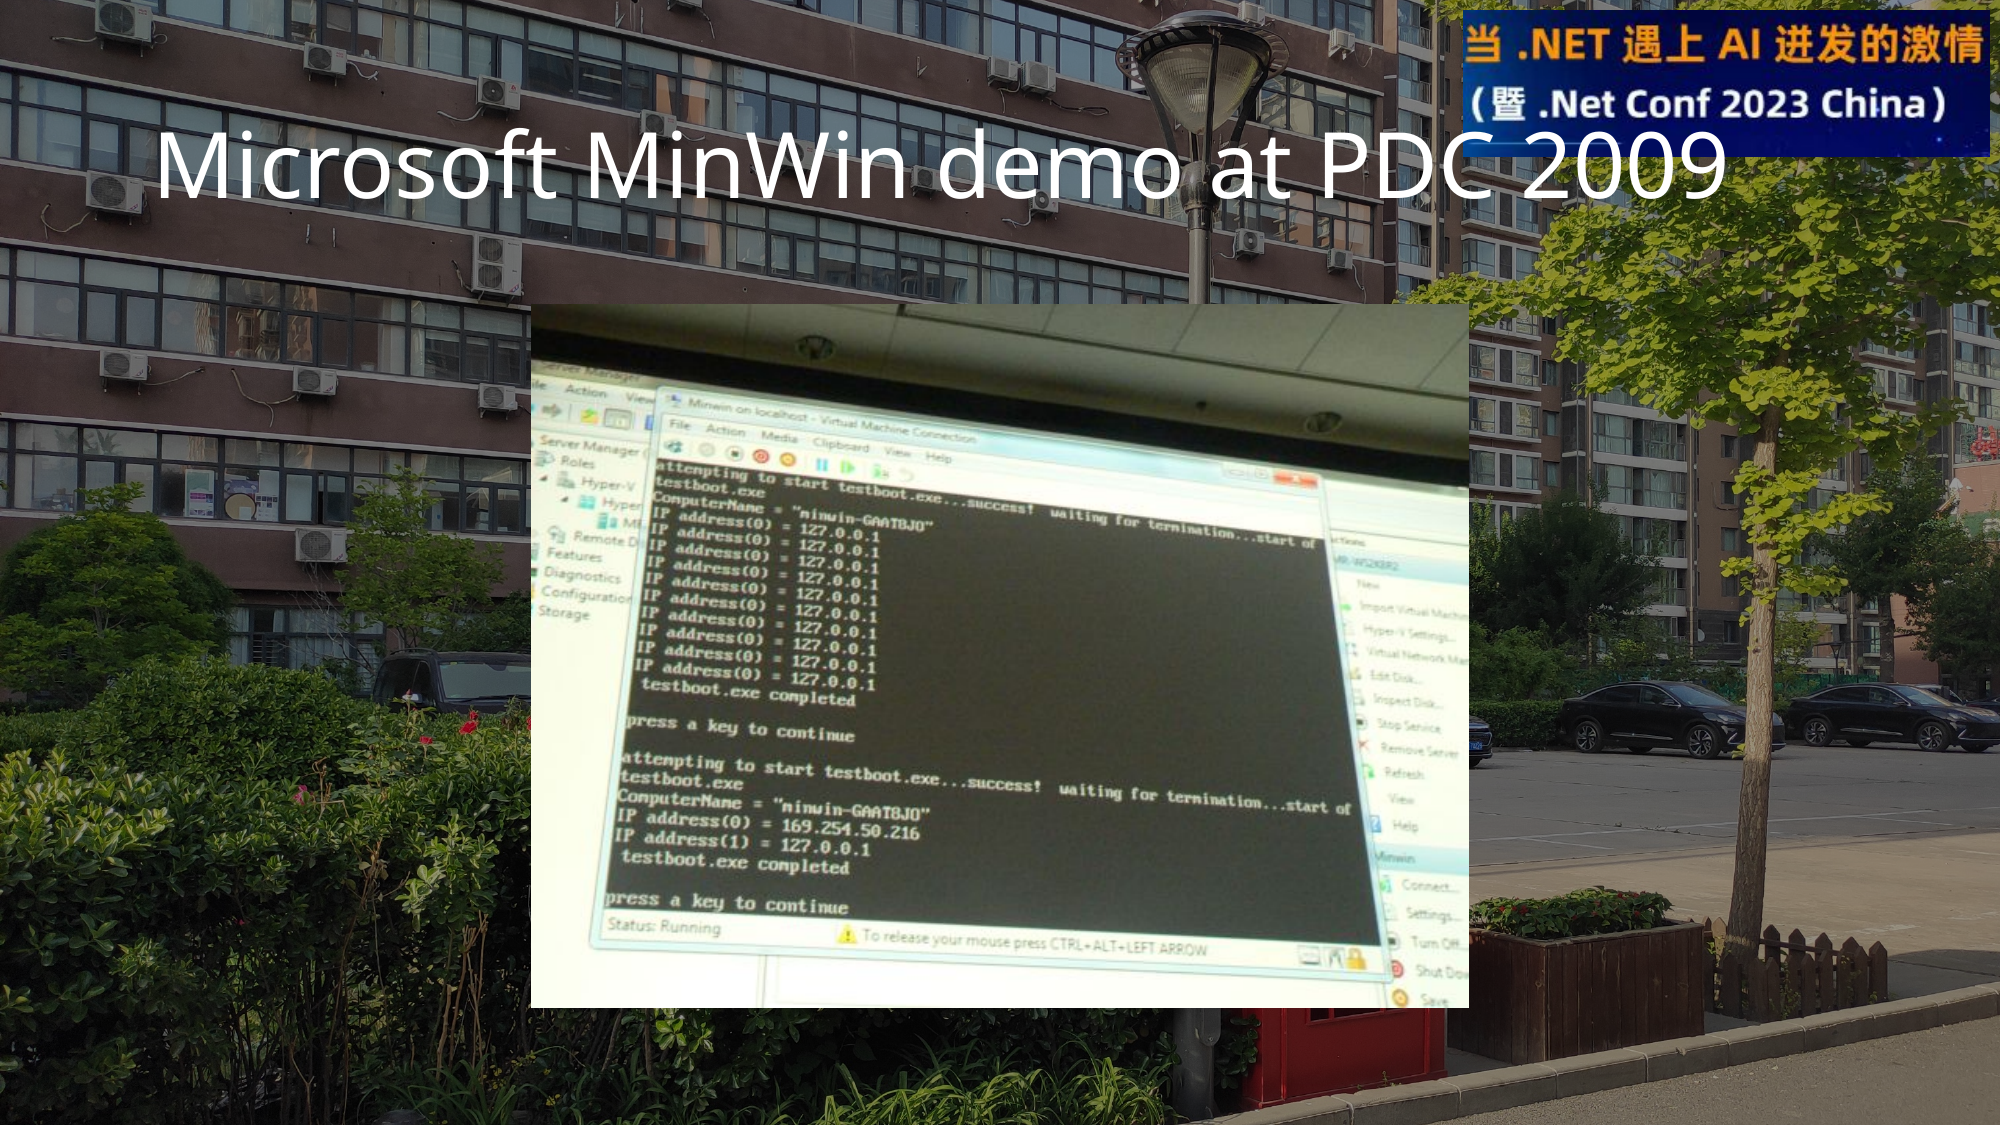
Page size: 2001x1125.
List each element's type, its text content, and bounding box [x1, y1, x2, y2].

title Microsoft MinWin demo at PDC 2009 [137, 59, 1863, 278]
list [531, 304, 1469, 1008]
picture [0, 0, 2000, 1125]
